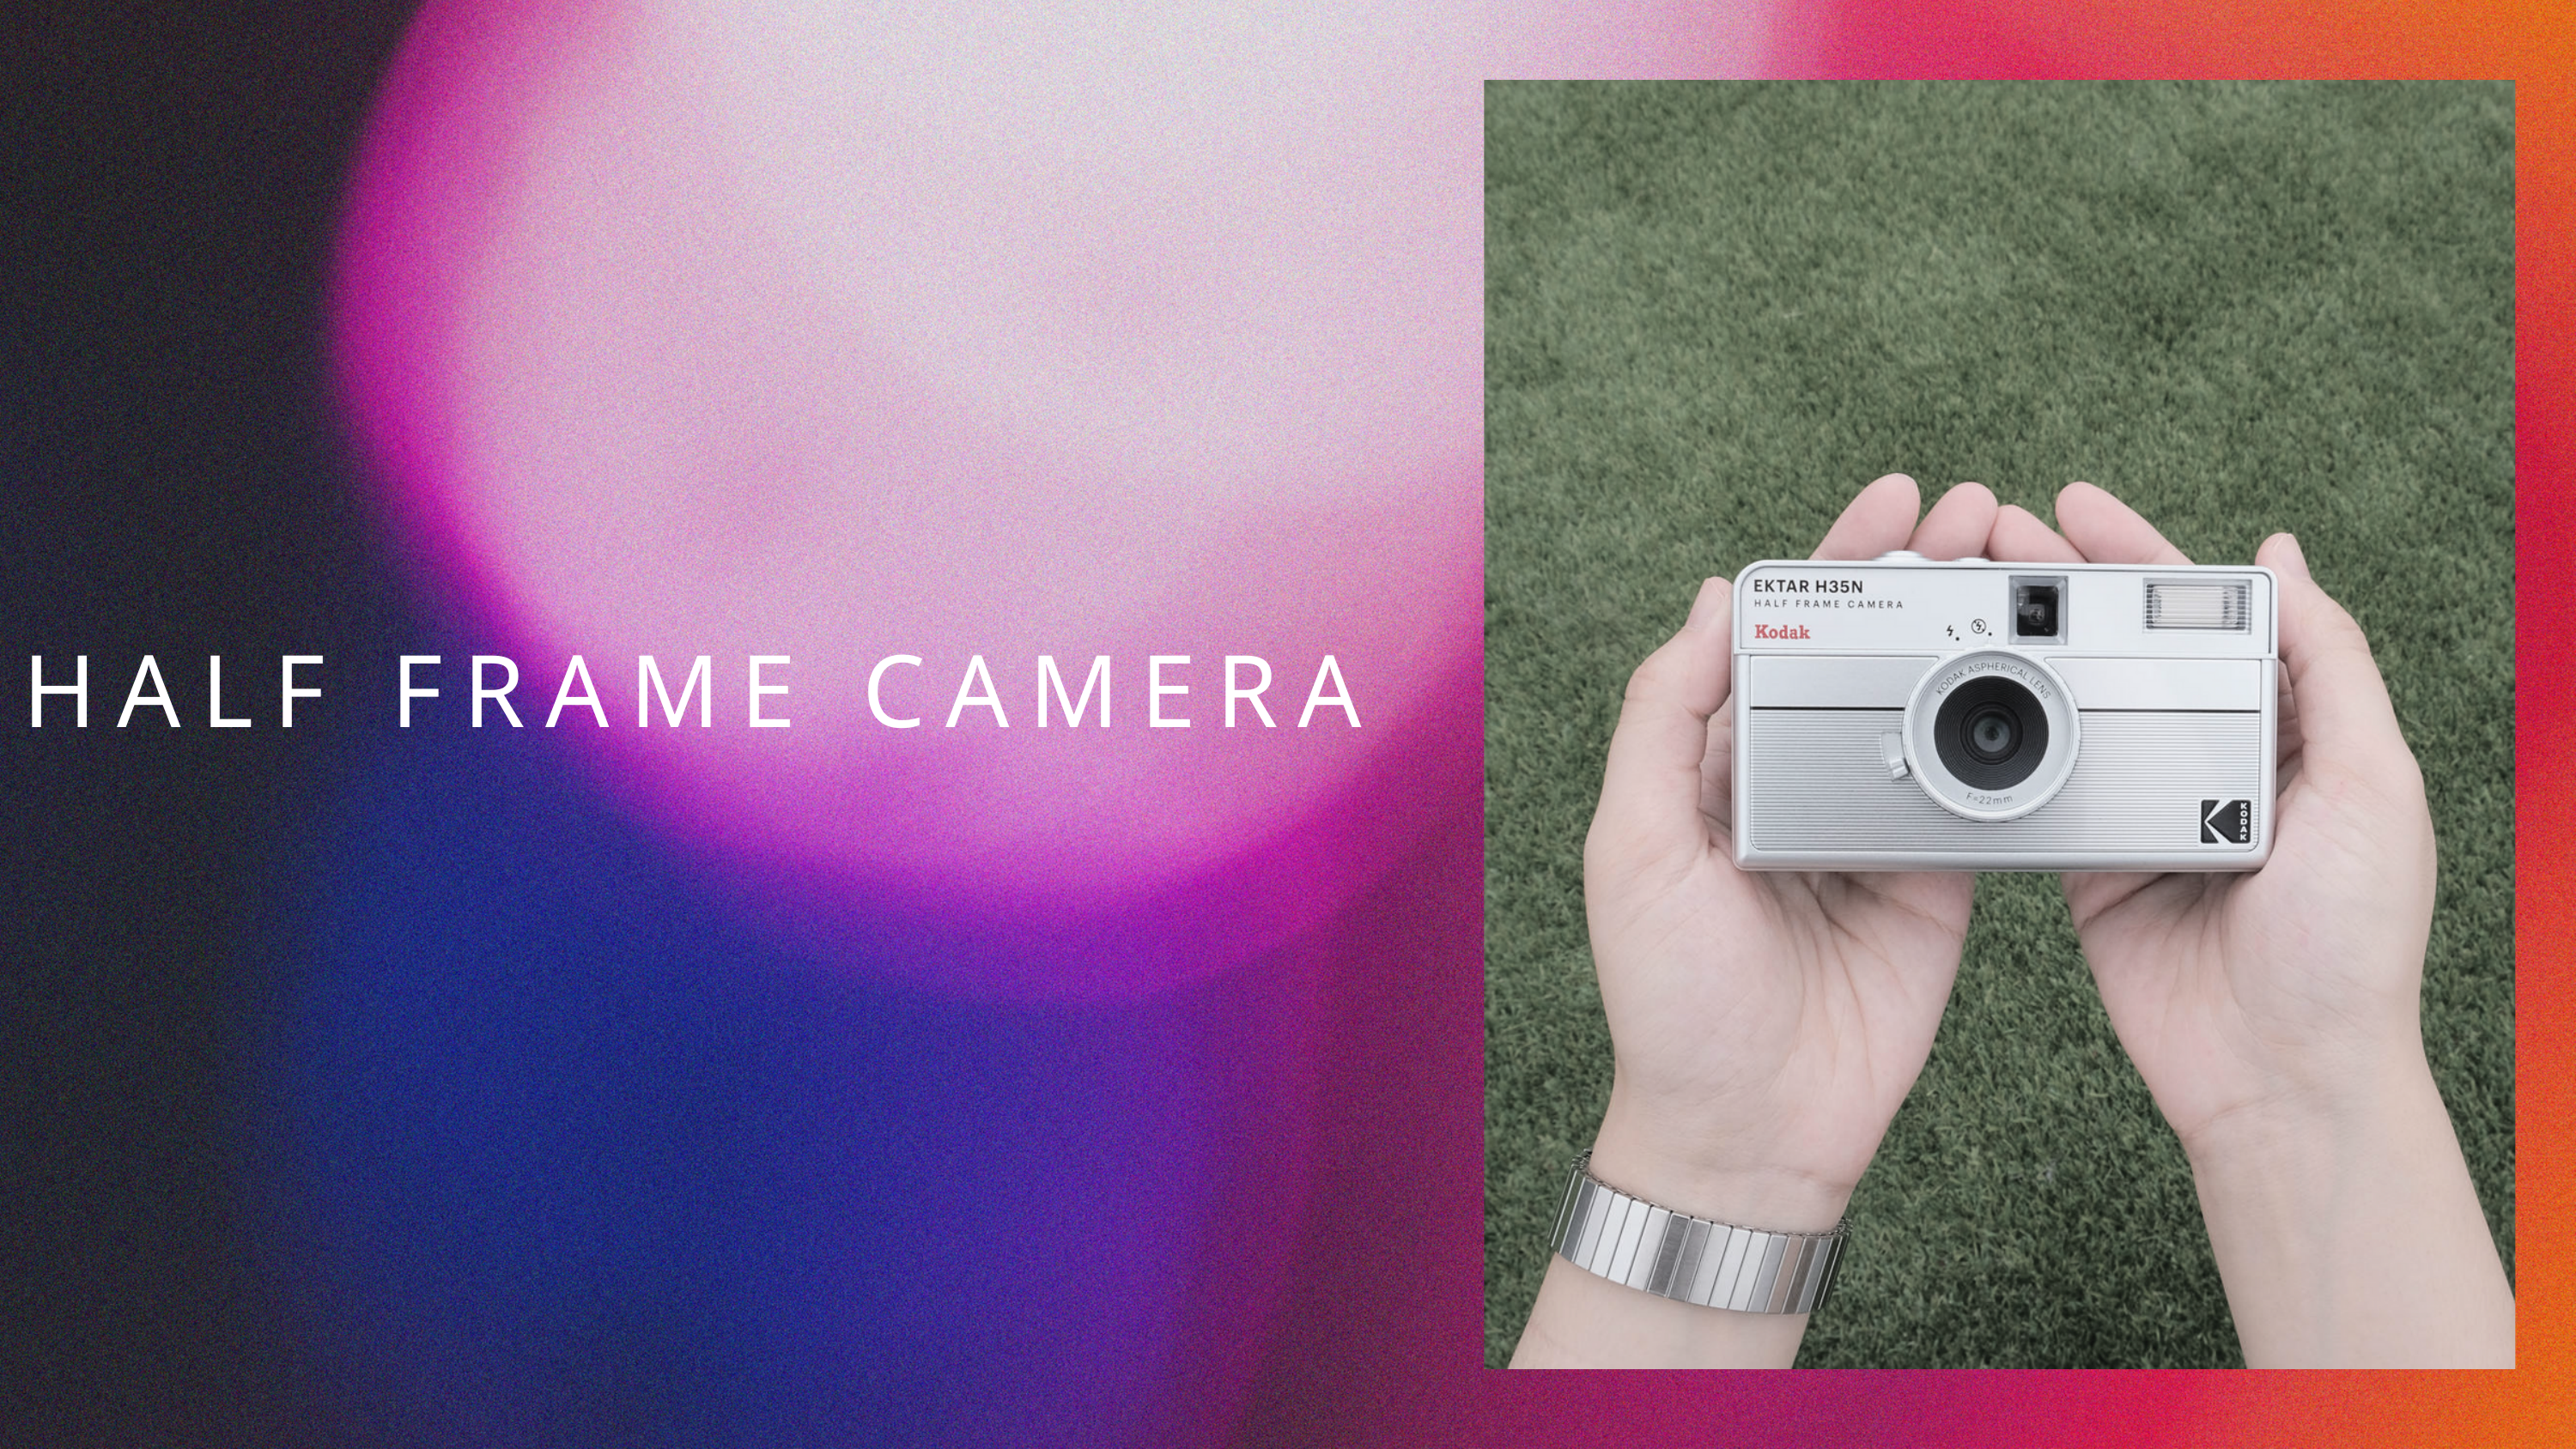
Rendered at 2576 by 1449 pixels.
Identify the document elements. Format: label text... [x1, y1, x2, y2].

text_box [0, 0, 2576, 1449]
text_box [1484, 80, 2516, 1369]
text_box HALF FRAME CAMERA [22, 647, 1583, 749]
